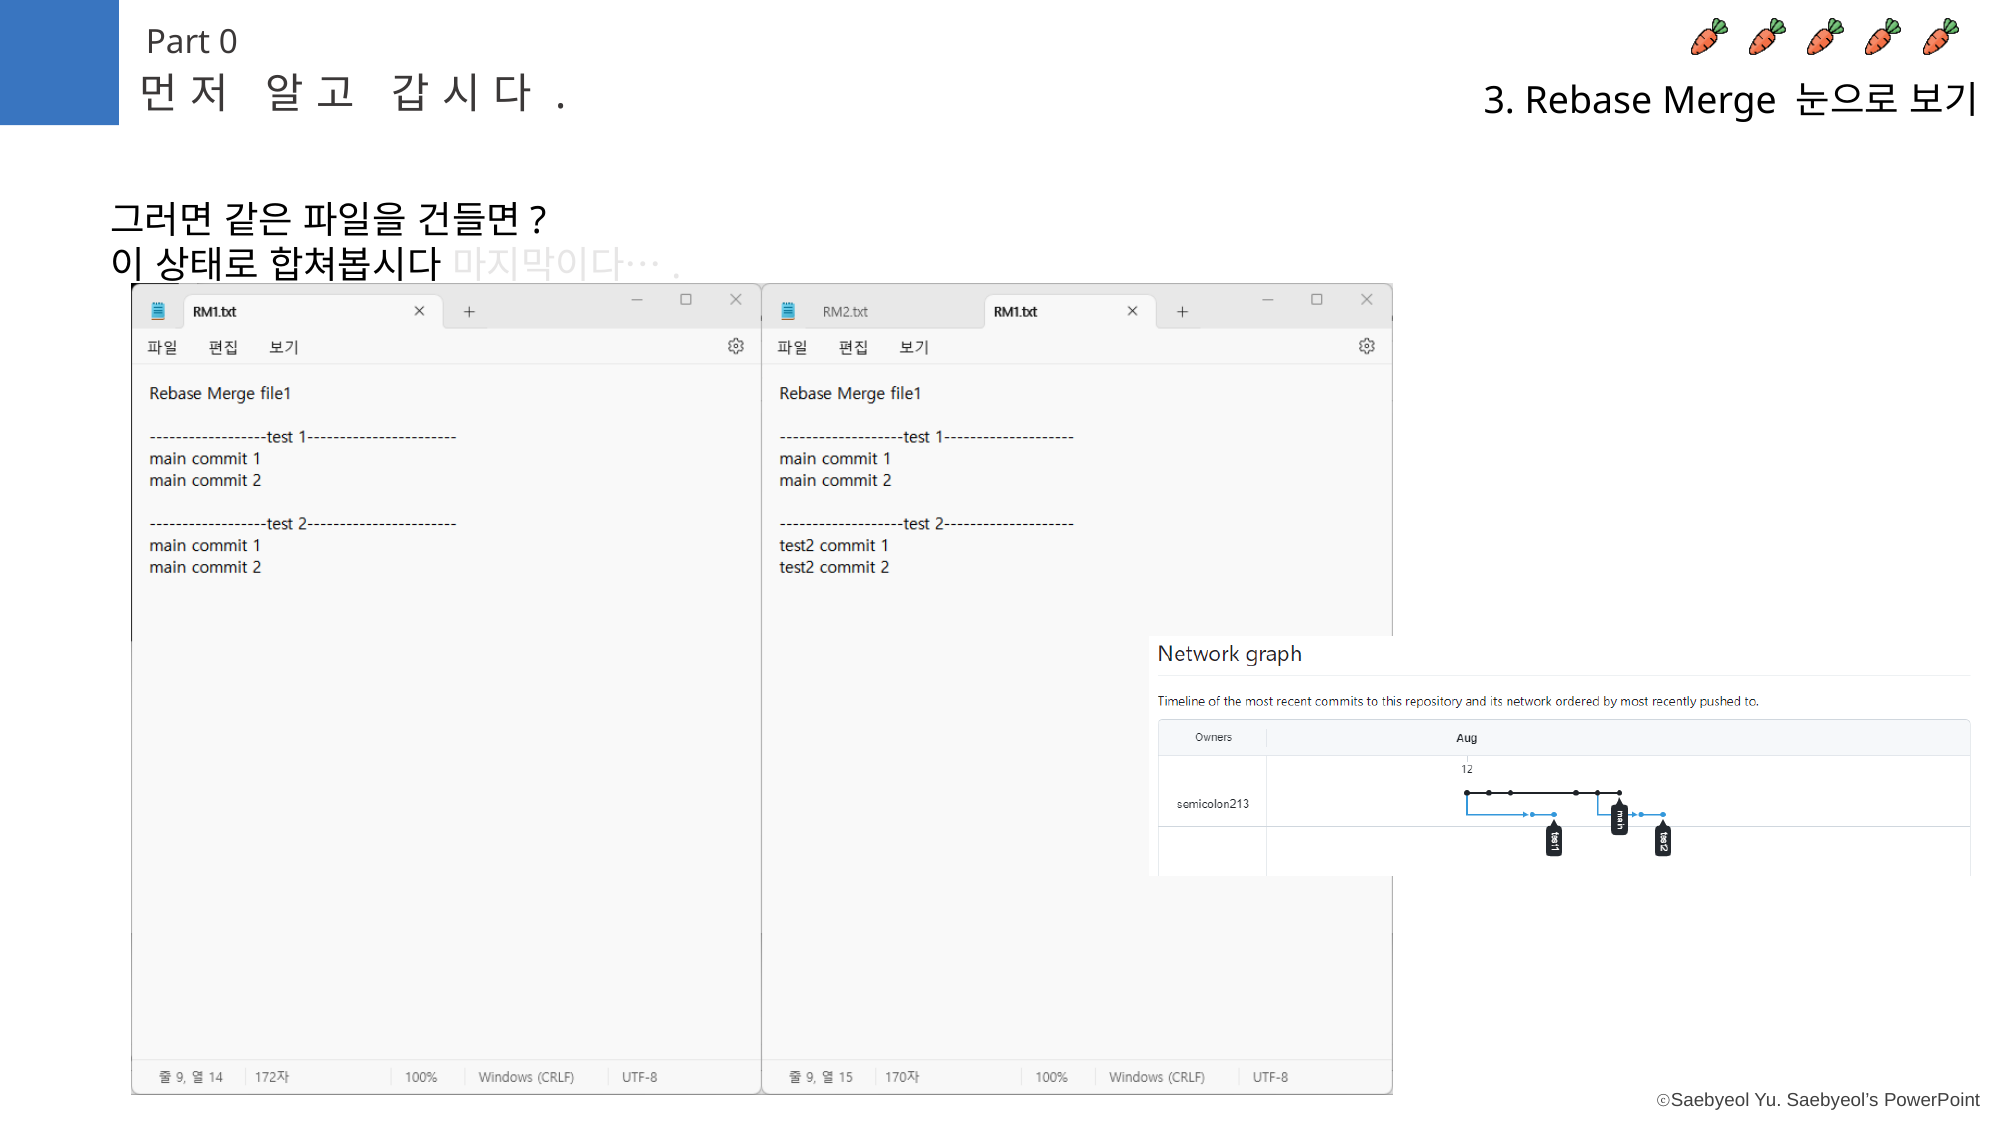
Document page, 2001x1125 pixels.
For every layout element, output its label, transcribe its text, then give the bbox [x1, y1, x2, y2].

picture [1689, 16, 1730, 57]
text_box 3. Rebase Merge 눈으로 보기 [1468, 68, 1994, 128]
text_box Part 0 [130, 12, 253, 59]
picture [1747, 16, 1788, 57]
picture [1805, 16, 1846, 57]
picture [1921, 16, 1961, 57]
text_box [0, 0, 120, 126]
picture [1863, 16, 1903, 57]
text_box 먼저 알고 갑시다. [124, 59, 582, 125]
picture [131, 283, 2000, 1095]
text_box 그러면 같은 파일을 건들면? 이 상태로 합쳐봅시다 마지막이다…. [95, 188, 696, 294]
